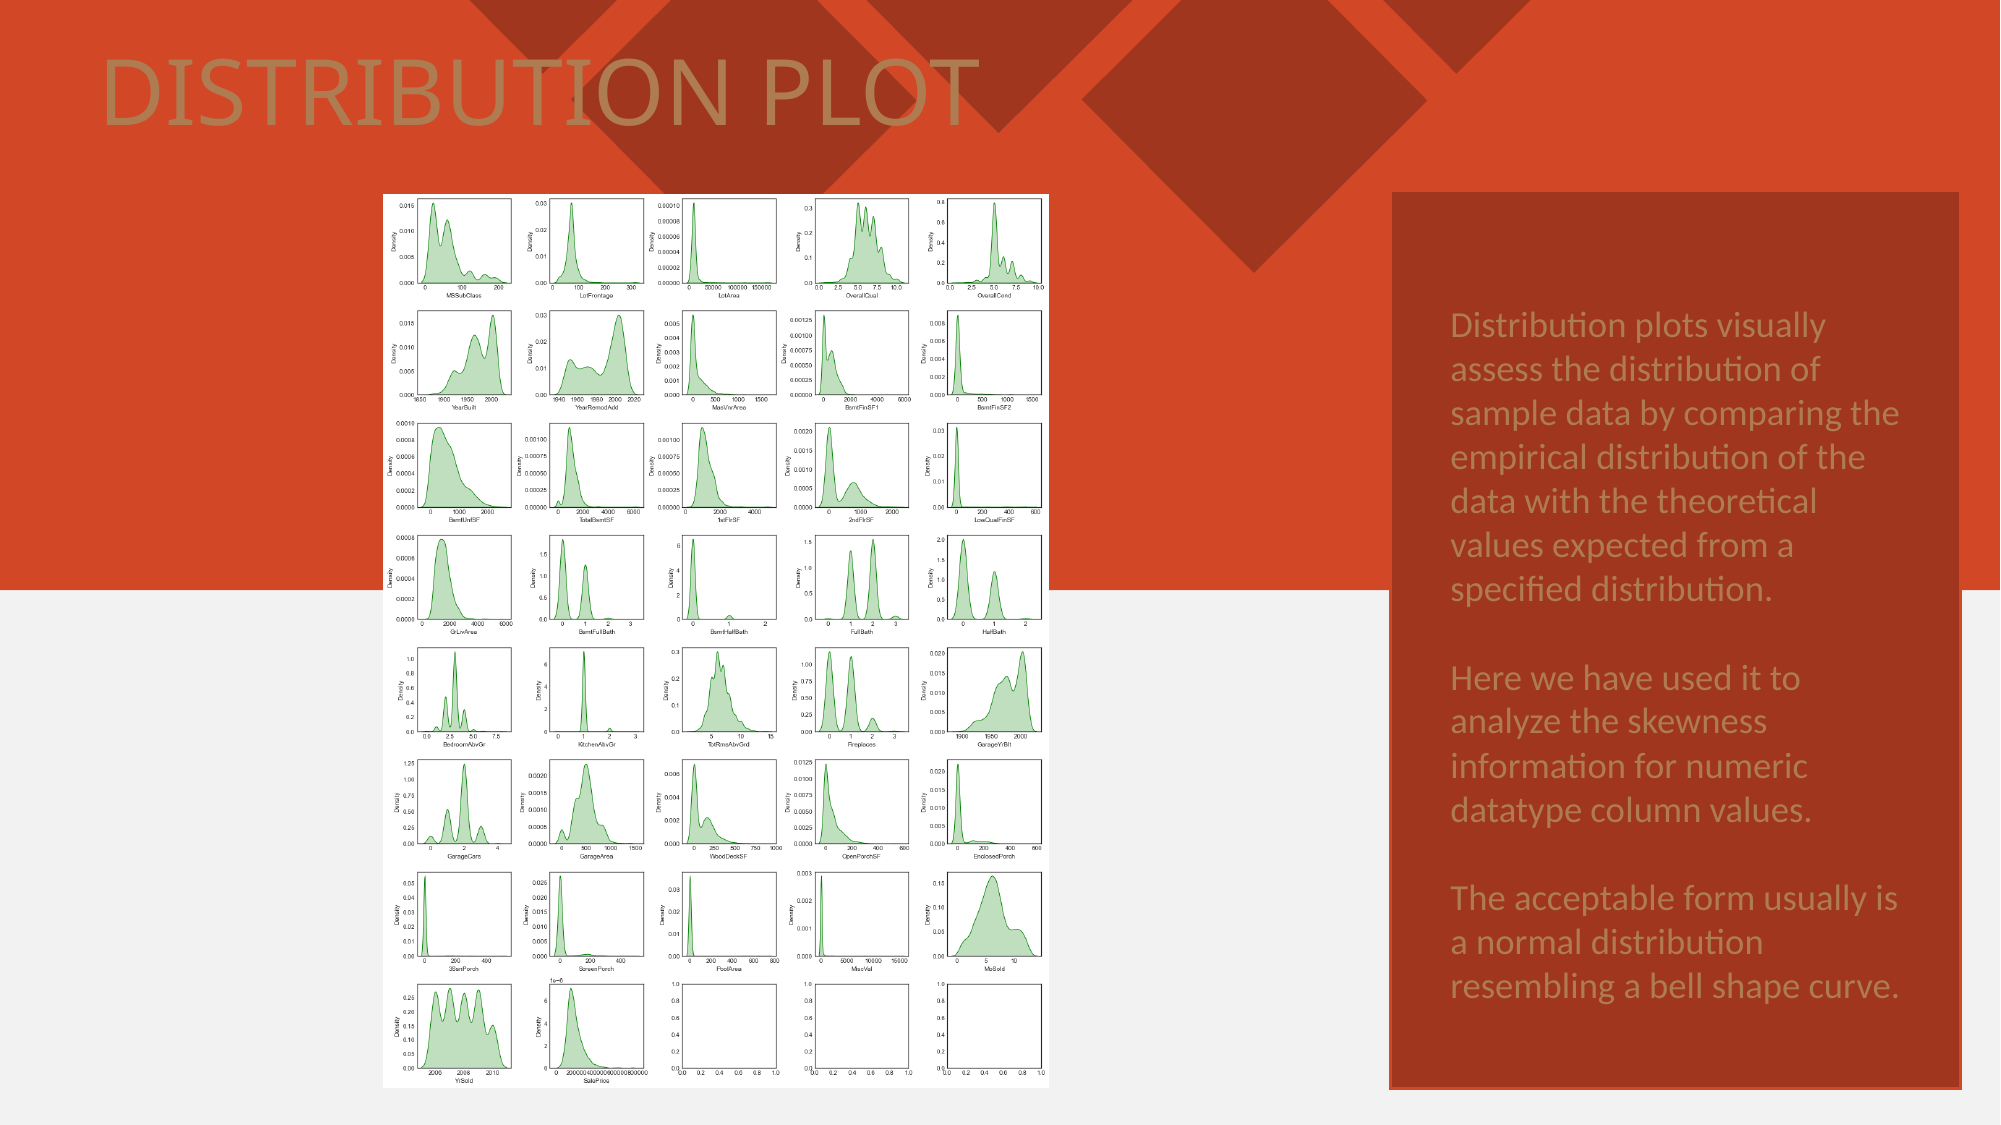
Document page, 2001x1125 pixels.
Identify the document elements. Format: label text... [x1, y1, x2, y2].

title DISTRIBUTION PLOT [83, 37, 1919, 153]
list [383, 194, 1049, 1088]
list Distribution plots visually assess the distribution of sample data by comparing the empirical distribution of the data with the theoretical values expected from a specified distribution. Here we have used it to analyze the skewness information for numeric datatype column values. The acceptable form usually is a normal distribution resembling a bell shape curve. [1435, 293, 1919, 1057]
